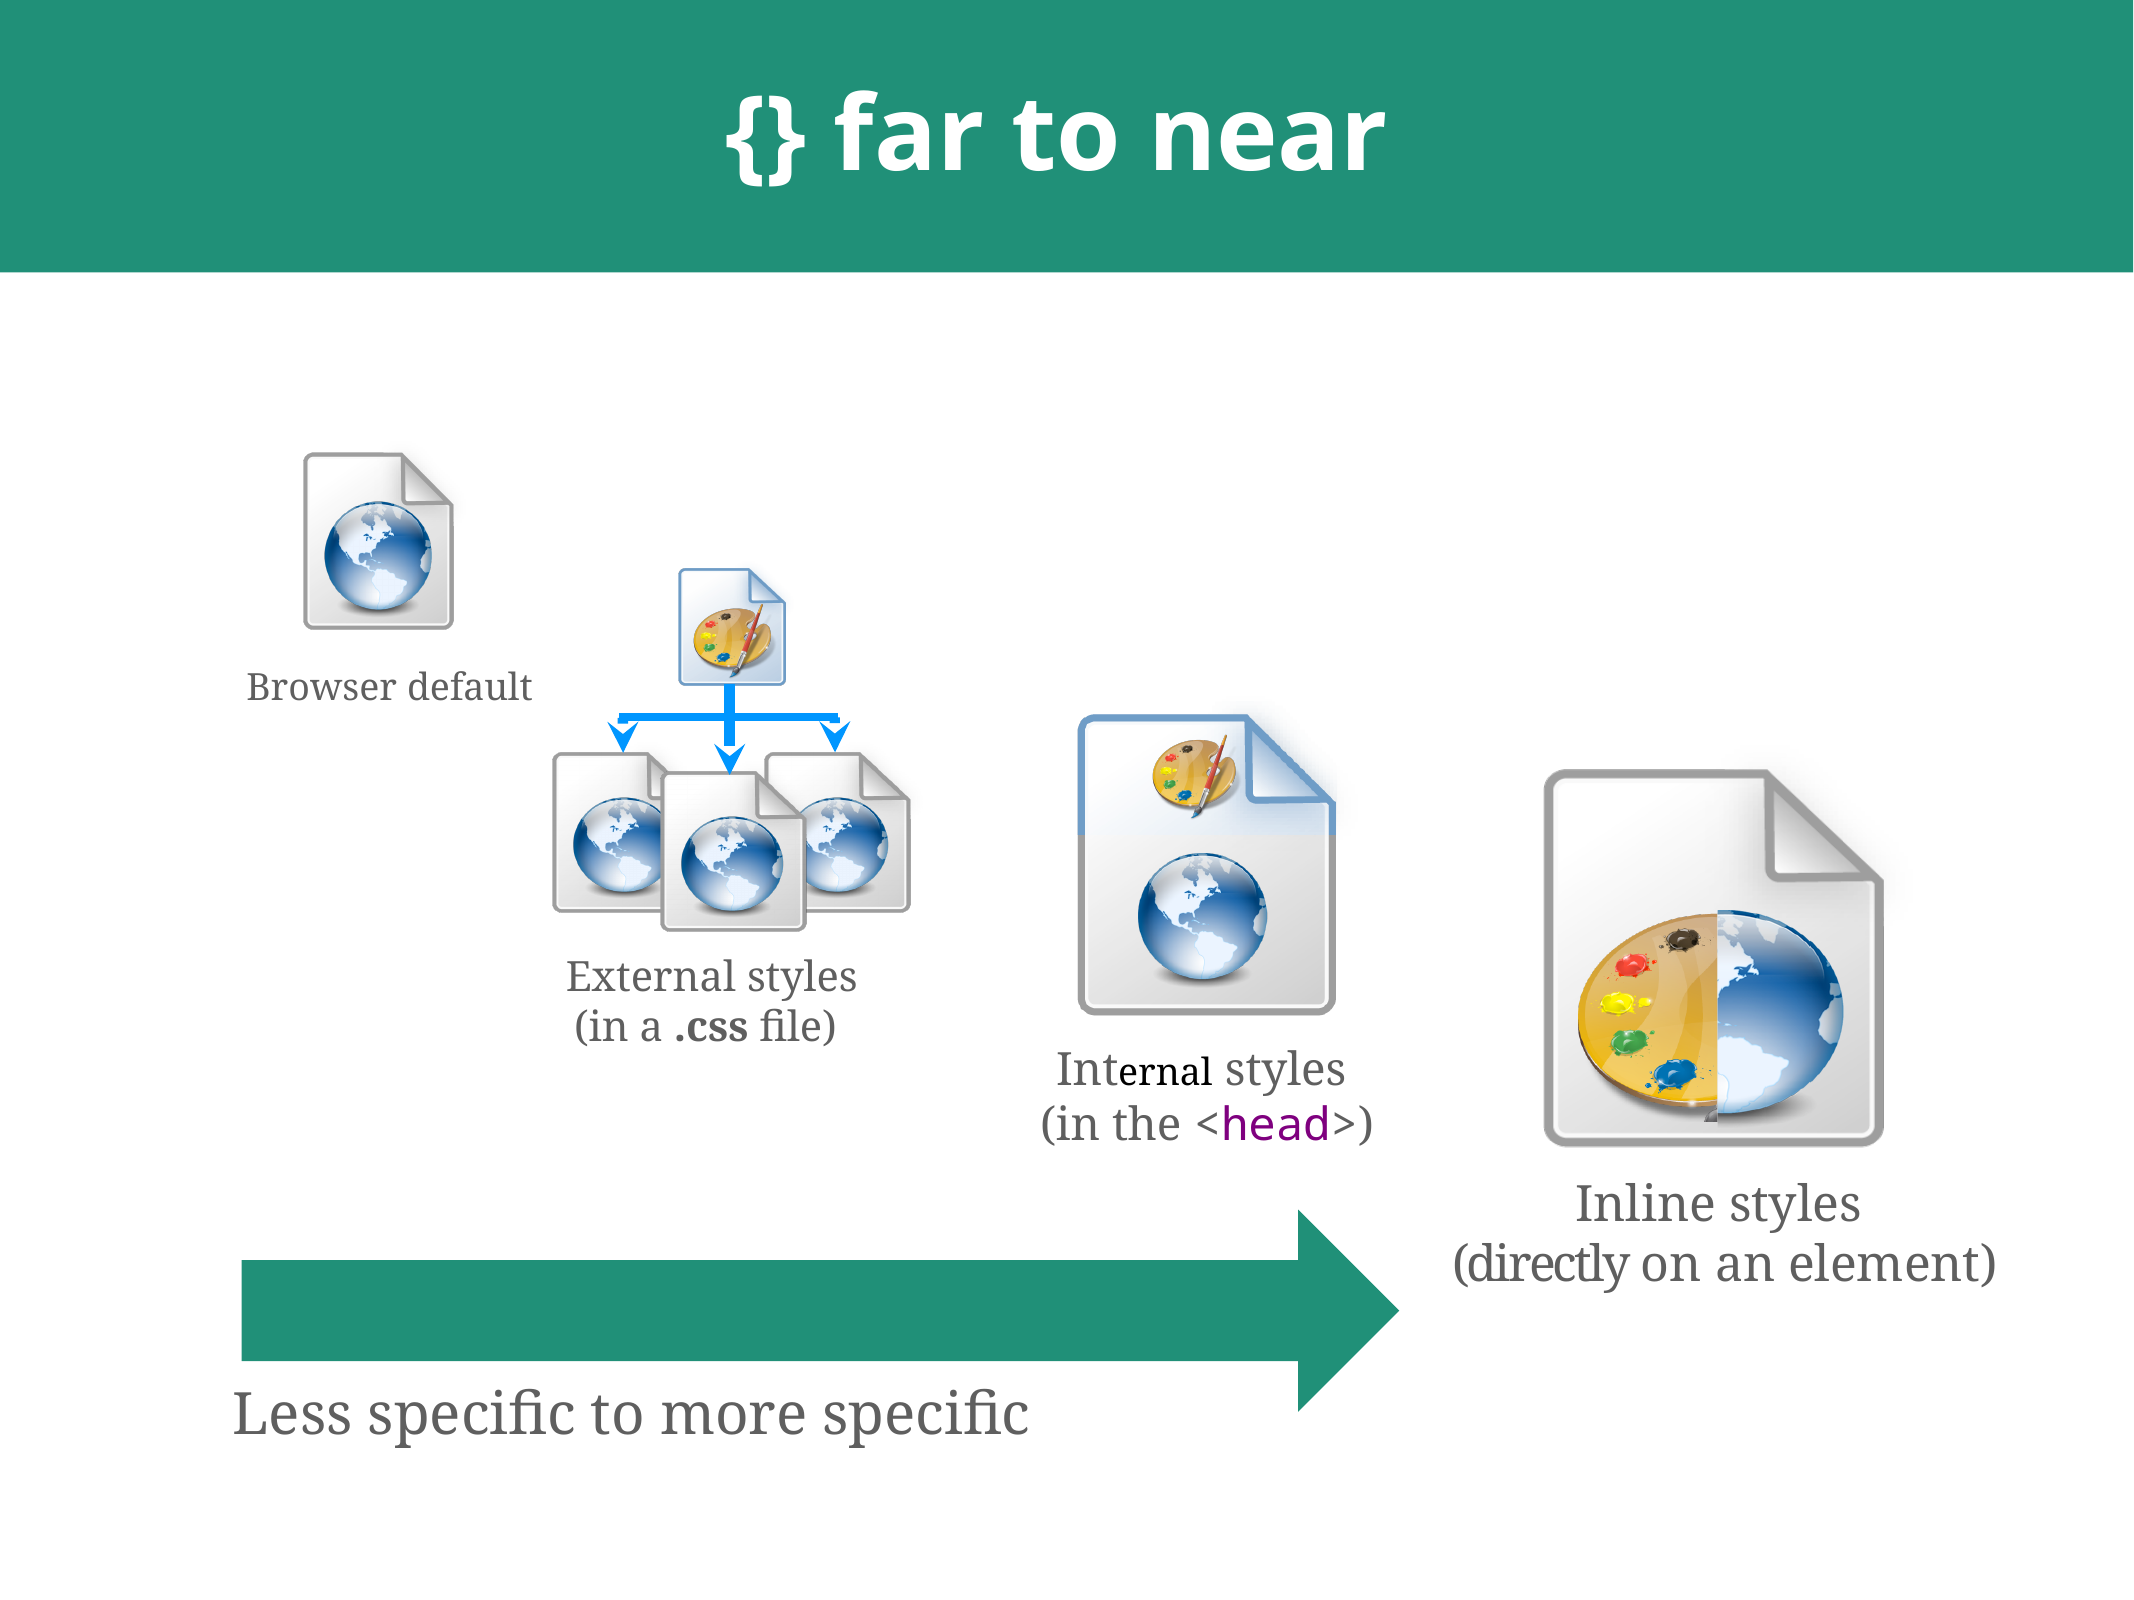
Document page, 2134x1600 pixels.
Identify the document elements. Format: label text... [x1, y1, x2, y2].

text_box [264, 427, 487, 650]
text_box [1011, 674, 1394, 1159]
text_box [515, 552, 943, 1052]
title {} far to near [722, 66, 1410, 334]
text_box Browser default [208, 644, 509, 716]
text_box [241, 1209, 1400, 1526]
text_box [1458, 718, 1960, 1278]
